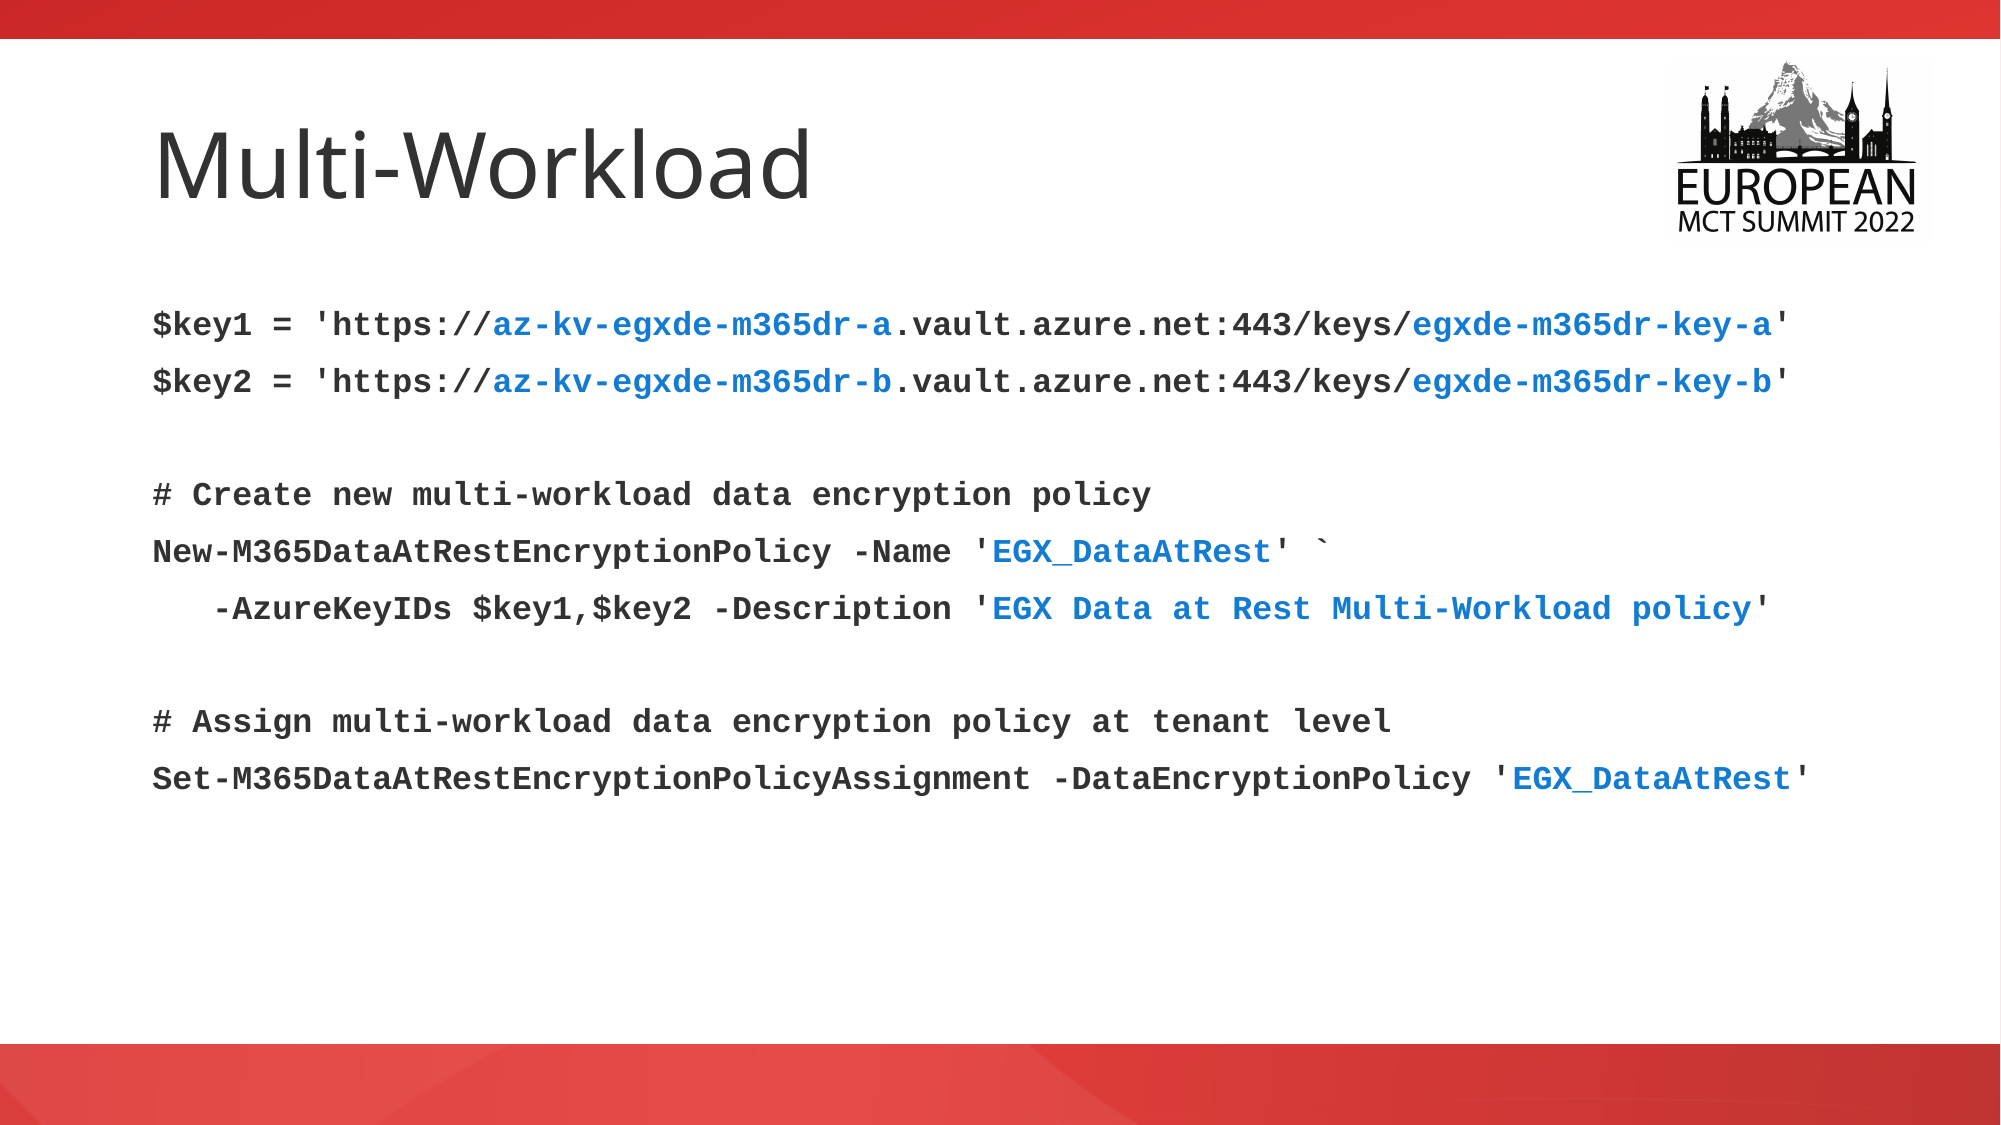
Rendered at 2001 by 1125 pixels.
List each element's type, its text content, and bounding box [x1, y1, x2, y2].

picture [0, 0, 2001, 39]
picture [0, 1044, 2001, 1125]
title Multi-Workload [137, 59, 1597, 278]
list $key1 = 'https://az-kv-egxde-m365dr-a.vault.azure.net:443/keys/egxde-m365dr-key-a' $key2 = 'https://az-kv-egxde-m365dr-b.vault.azure.net:443/keys/egxde-m365dr-key-b' # Create new multi-workload data encryption policy New-M365DataAtRestEncryptionPolicy -Name 'EGX_DataAtRest' ` -AzureKeyIDs $key1,$key2 -Description 'EGX Data at Rest Multi-Workload policy' # Assign multi-workload data encryption policy at tenant level Set-M365DataAtRestEncryptionPolicyAssignment -DataEncryptionPolicy 'EGX_DataAtRest' [137, 299, 1863, 1014]
picture [1670, 59, 1932, 243]
